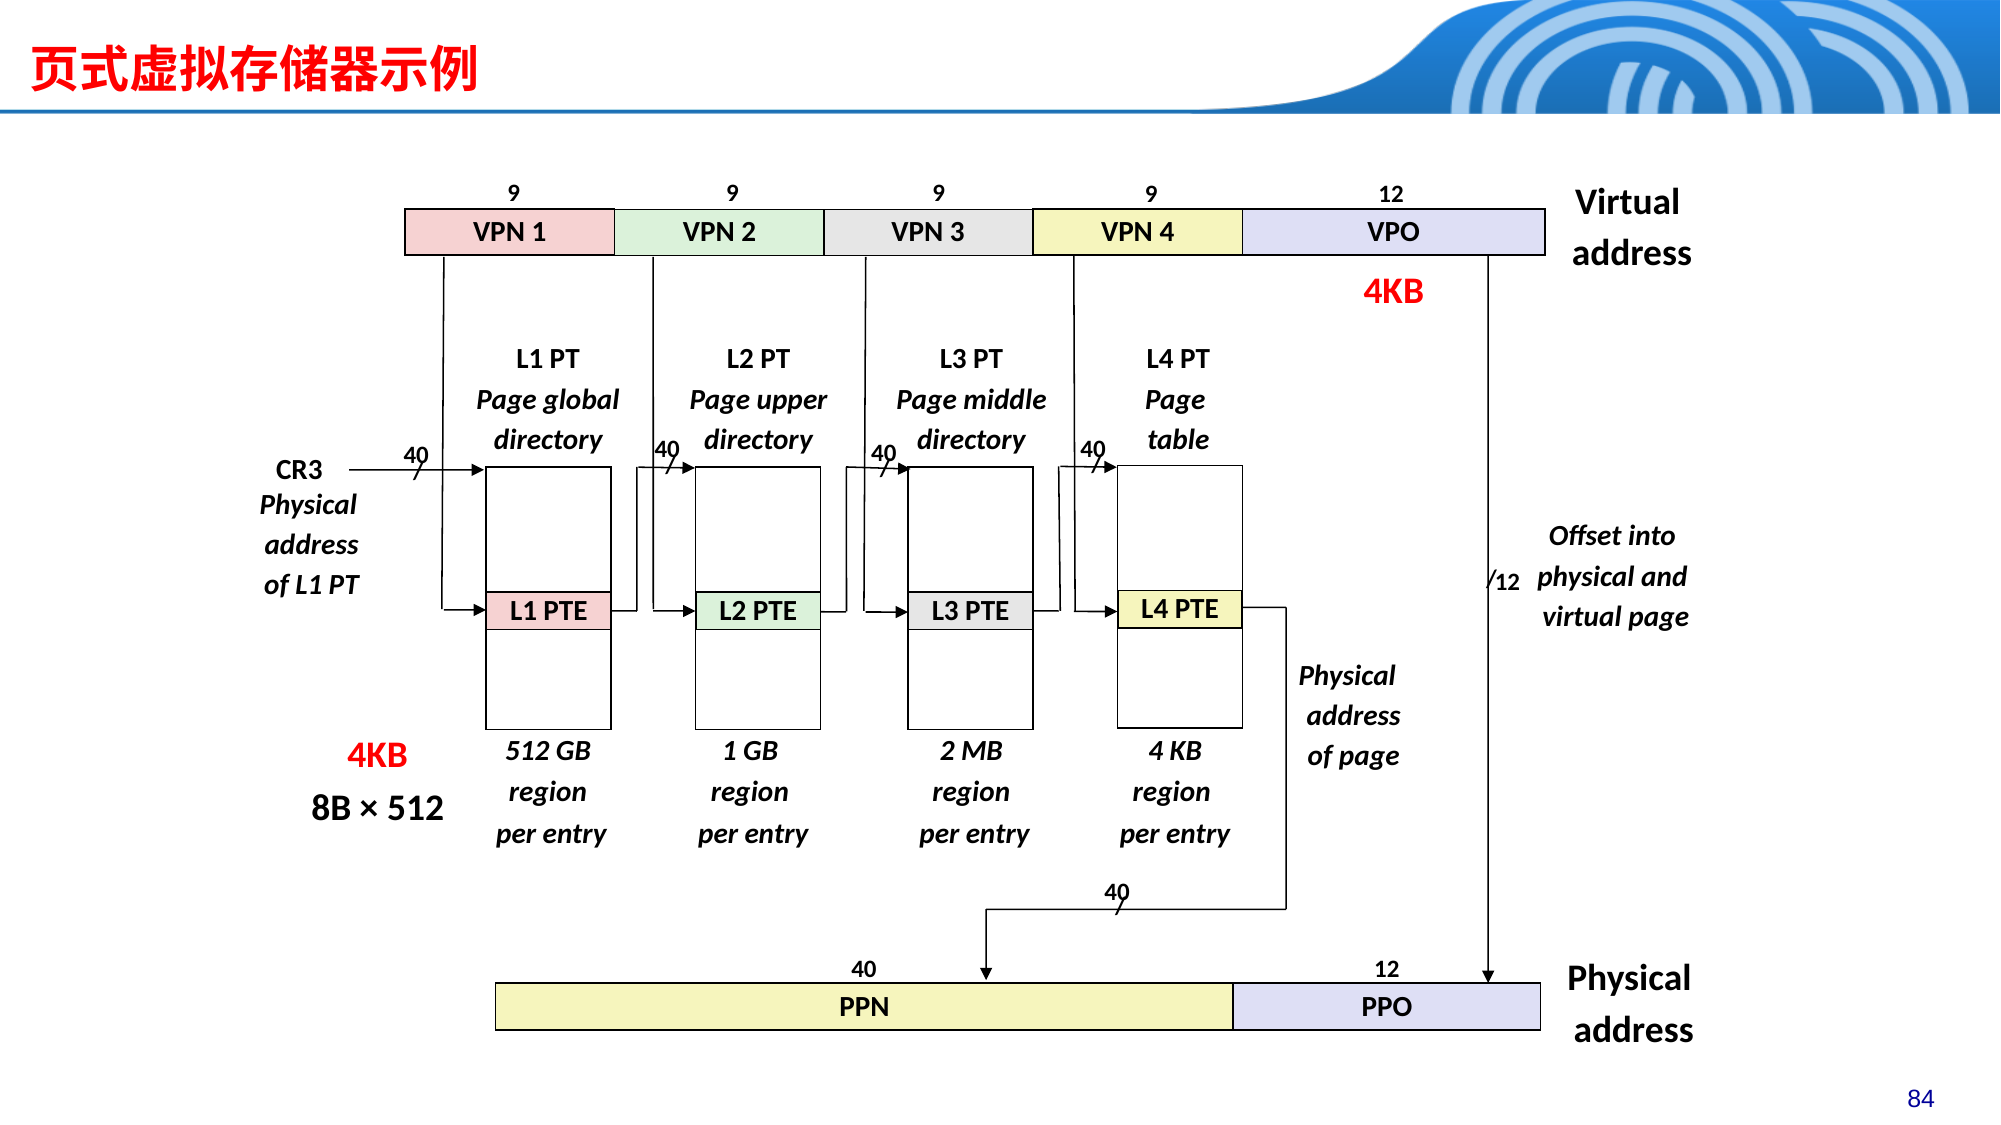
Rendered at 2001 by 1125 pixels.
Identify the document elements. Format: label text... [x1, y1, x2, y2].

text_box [243, 172, 1716, 1062]
picture [0, 0, 2000, 114]
title 页式虚拟存储器示例 [18, 41, 883, 104]
